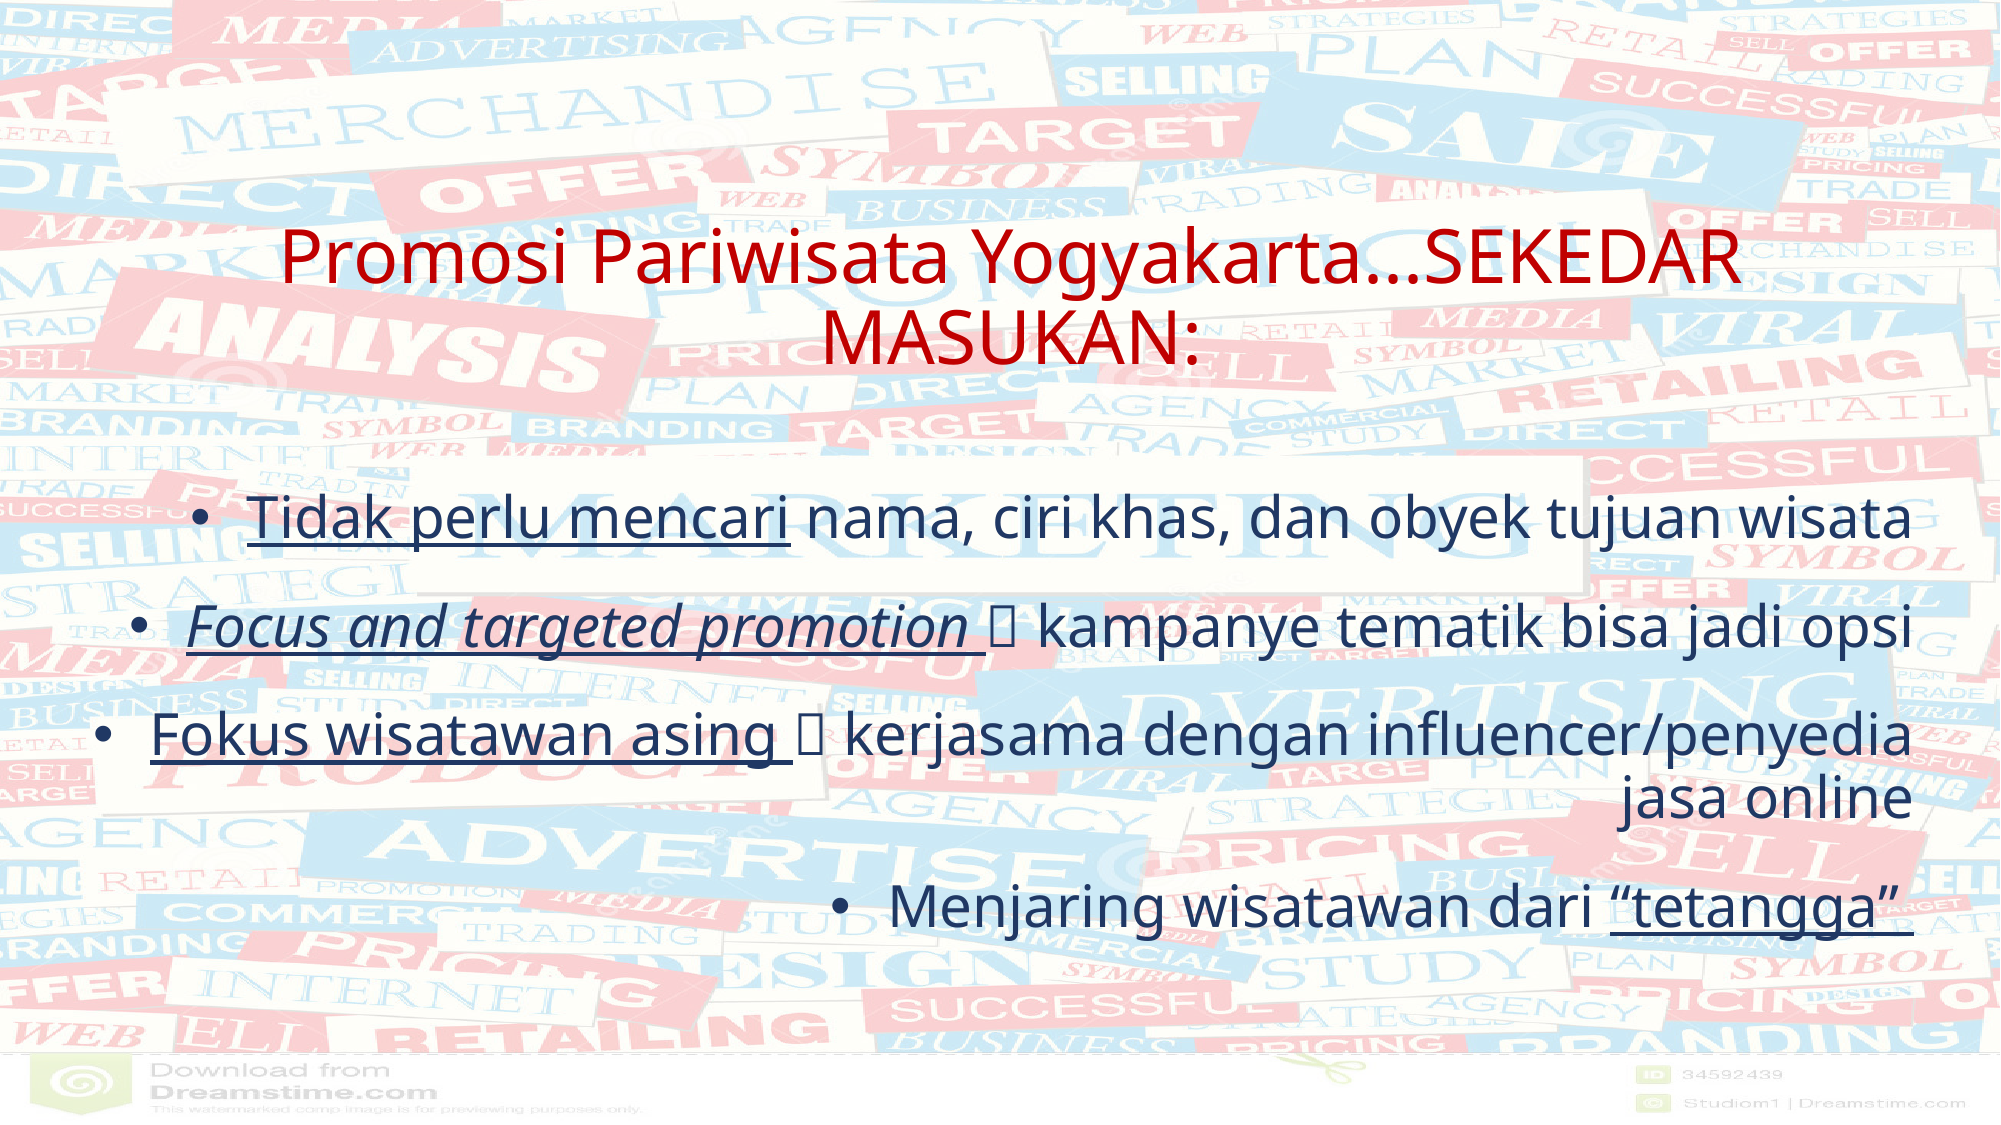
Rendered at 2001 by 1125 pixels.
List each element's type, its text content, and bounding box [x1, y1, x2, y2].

subtitle Tidak perlu mencari nama, ciri khas, dan obyek tujuan wisata Focus and targeted promotion  kampanye tematik bisa jadi opsi Fokus wisatawan asing  kerjasama dengan influencer/penyedia jasa online Menjaring wisatawan dari “tetangga” [76, 480, 1930, 942]
title Promosi Pariwisata Yogyakarta...SEKEDAR MASUKAN: [140, 261, 1883, 389]
